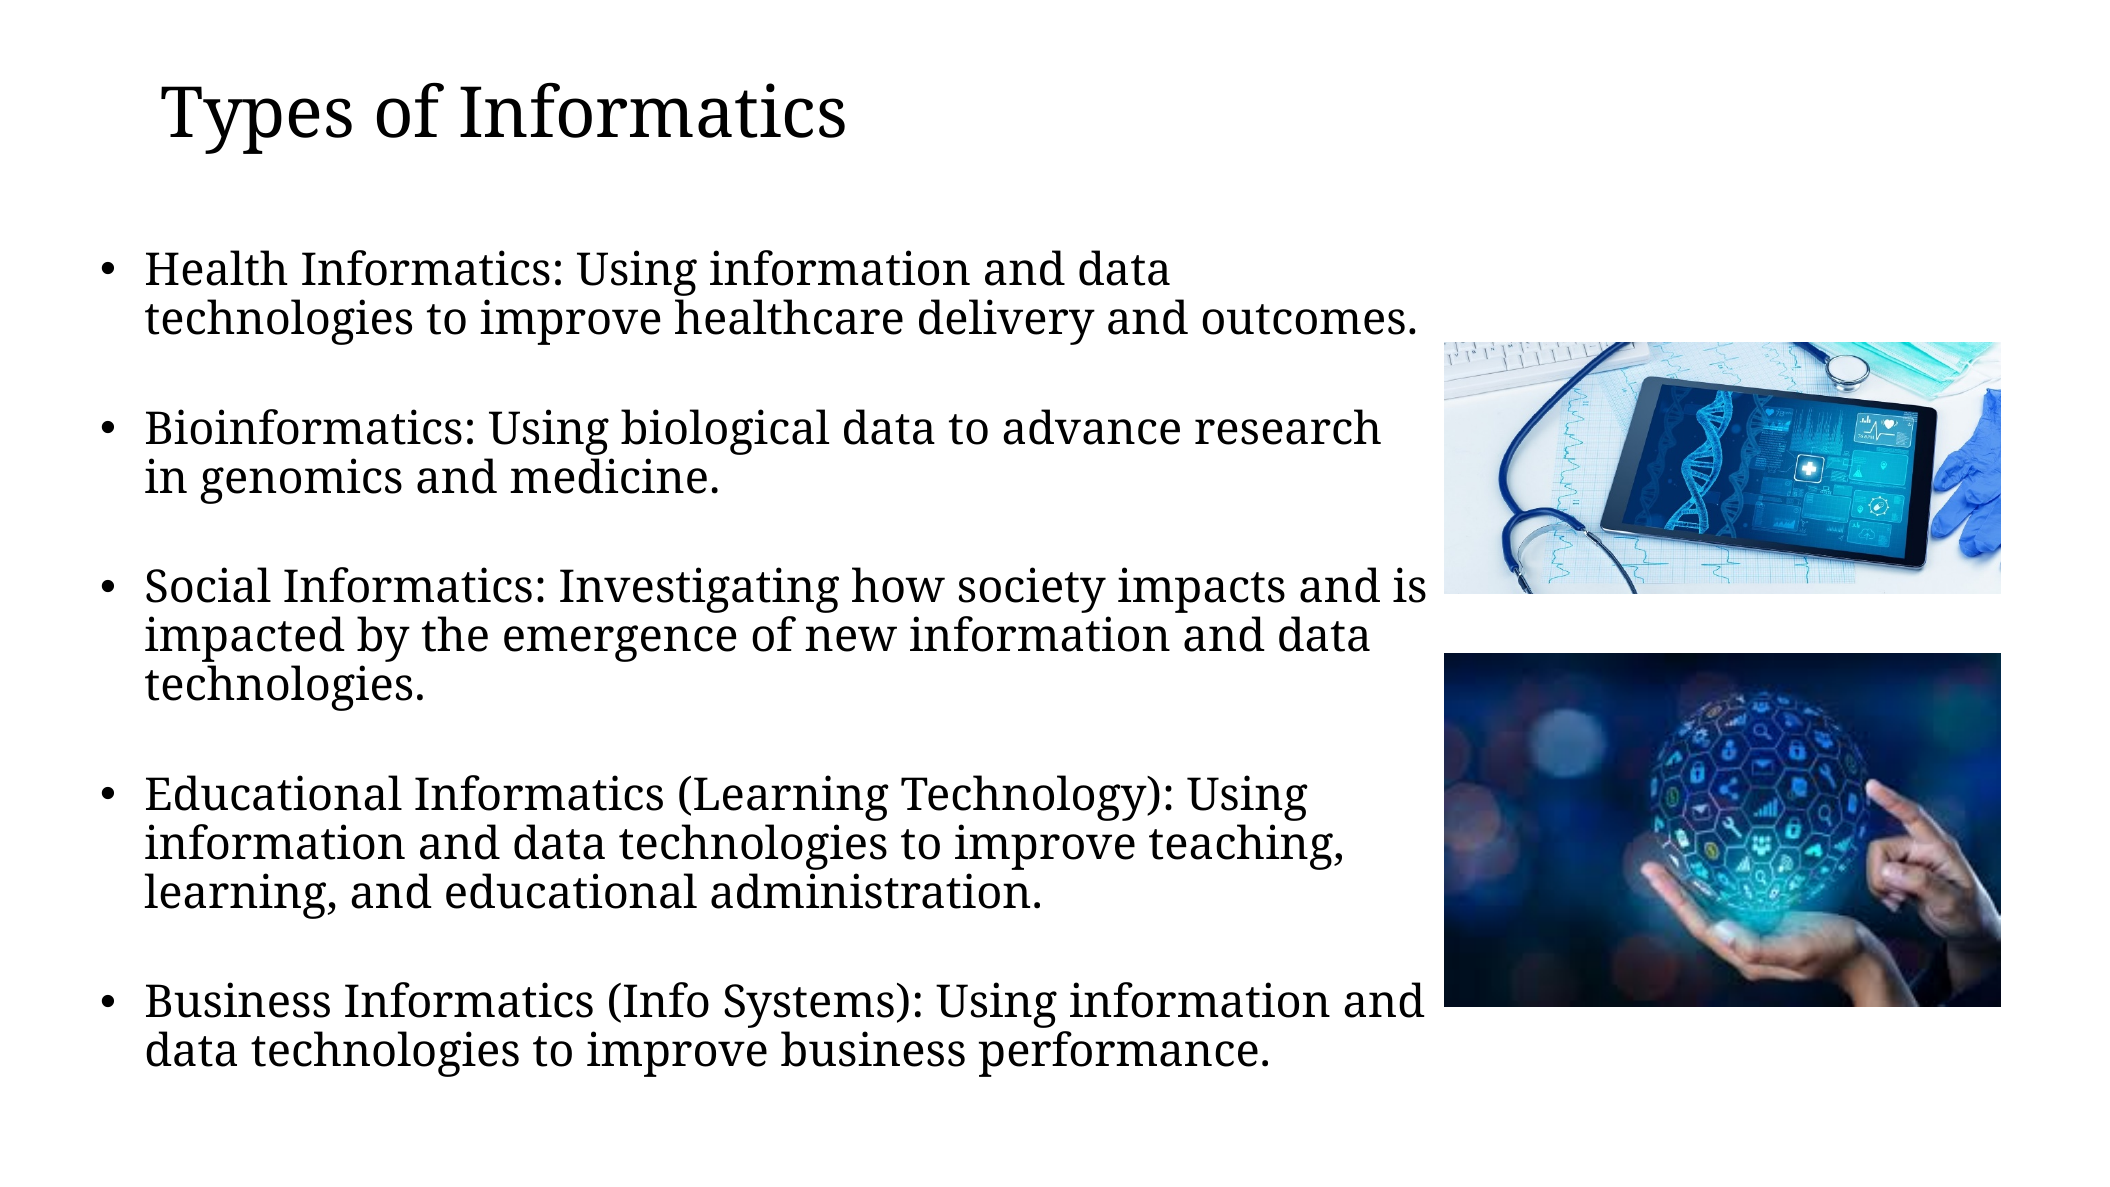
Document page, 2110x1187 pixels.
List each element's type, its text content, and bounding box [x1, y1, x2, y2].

picture [1444, 653, 2001, 1007]
list Health Informatics: Using information and data technologies to improve healthcare delivery and outcomes. Bioinformatics: Using biological data to advance research in genomics and medicine. Social Informatics: Investigating how society impacts and is impacted by the emergence of new information and data technologies. Educational Informatics (Learning Technology): Using information and data technologies to improve teaching, learning, and educational administration. Business Informatics (Info Systems): Using information and data technologies to improve business performance. [74, 238, 1445, 1136]
picture [1444, 342, 2001, 594]
title Types of Informatics [145, 50, 1905, 180]
